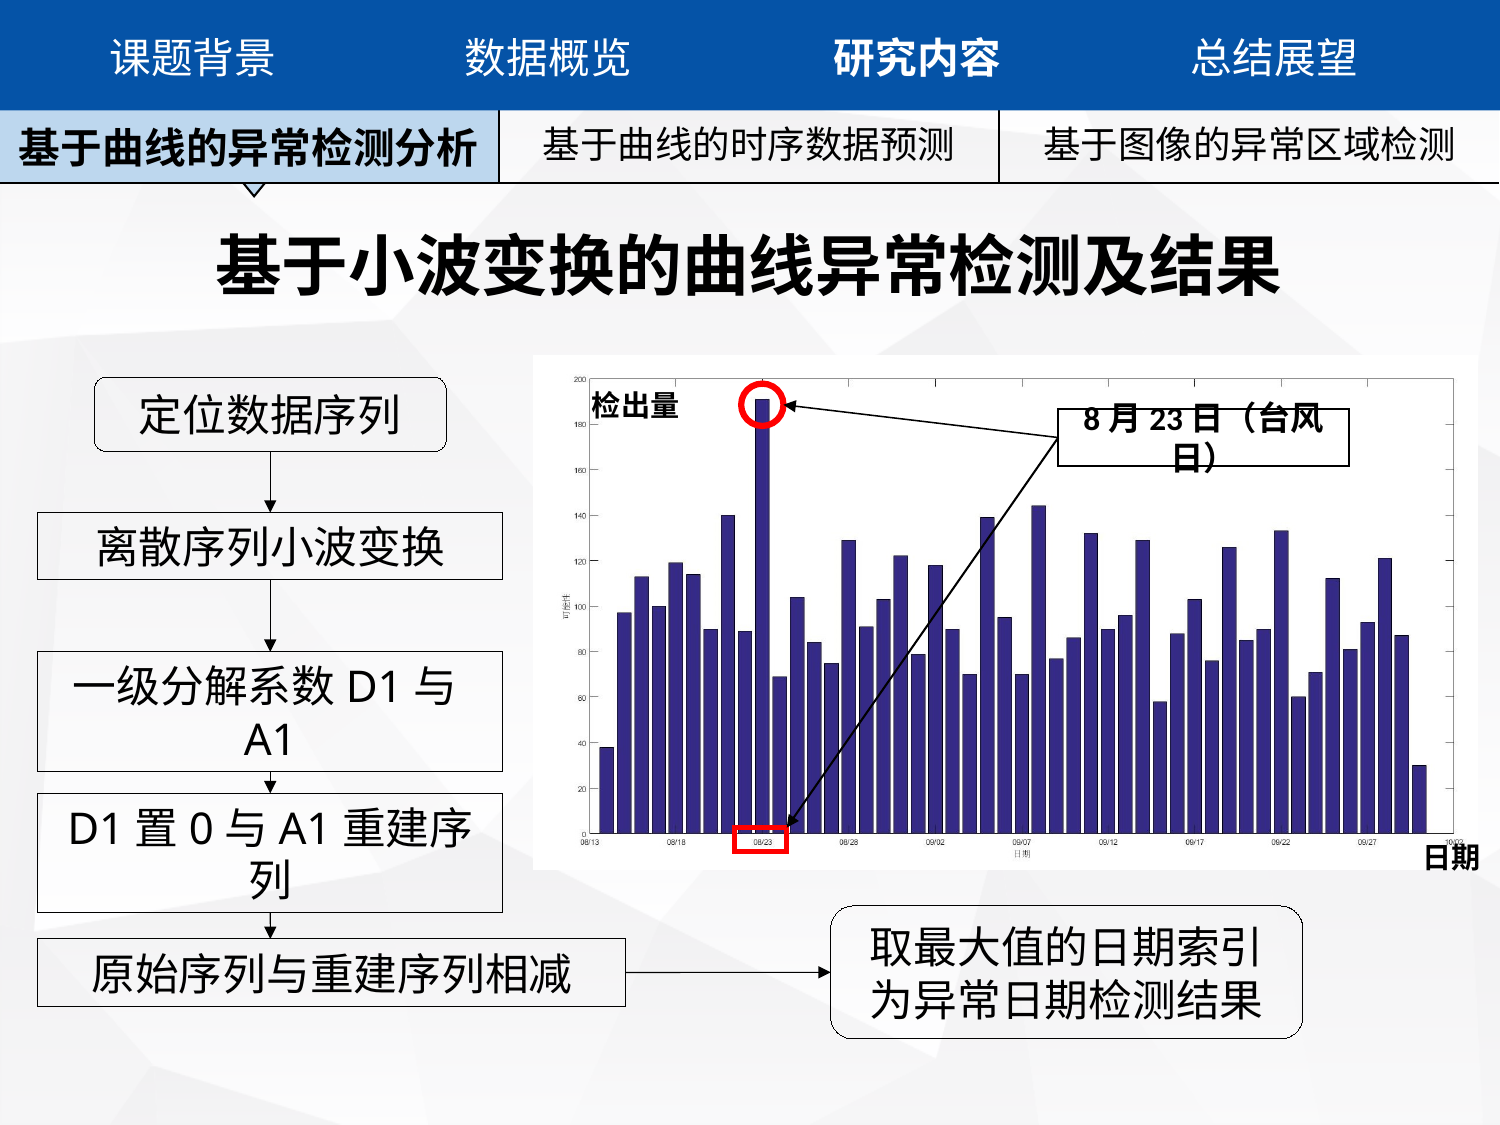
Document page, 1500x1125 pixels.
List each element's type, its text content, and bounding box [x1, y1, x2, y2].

text_box 一级分解系数D1与A1 [37, 651, 503, 772]
table_header 基于曲线的异常检测分析 [0, 111, 498, 182]
text_box D1置0与A1重建序列 [37, 793, 503, 913]
text_box 数据概览 [413, 23, 684, 89]
table_header 基于曲线的时序数据预测 [500, 111, 998, 182]
text_box 原始序列与重建序列相减 [37, 938, 626, 1007]
text_box 课题背景 [57, 23, 328, 89]
table_header 基于图像的异常区域检测 [1000, 111, 1499, 182]
text_box [0, 0, 1500, 111]
text_box 定位数据序列 [94, 377, 447, 452]
text_box 离散序列小波变换 [37, 512, 503, 580]
text_box 基于小波变换的曲线异常检测及结果 [200, 215, 1298, 311]
text_box 取最大值的日期索引 为异常日期检测结果 [830, 905, 1303, 1039]
text_box 总结展望 [1151, 24, 1397, 90]
text_box [242, 184, 266, 198]
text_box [533, 355, 1500, 883]
text_box 研究内容 [782, 23, 1053, 89]
picture [0, 184, 1500, 1125]
